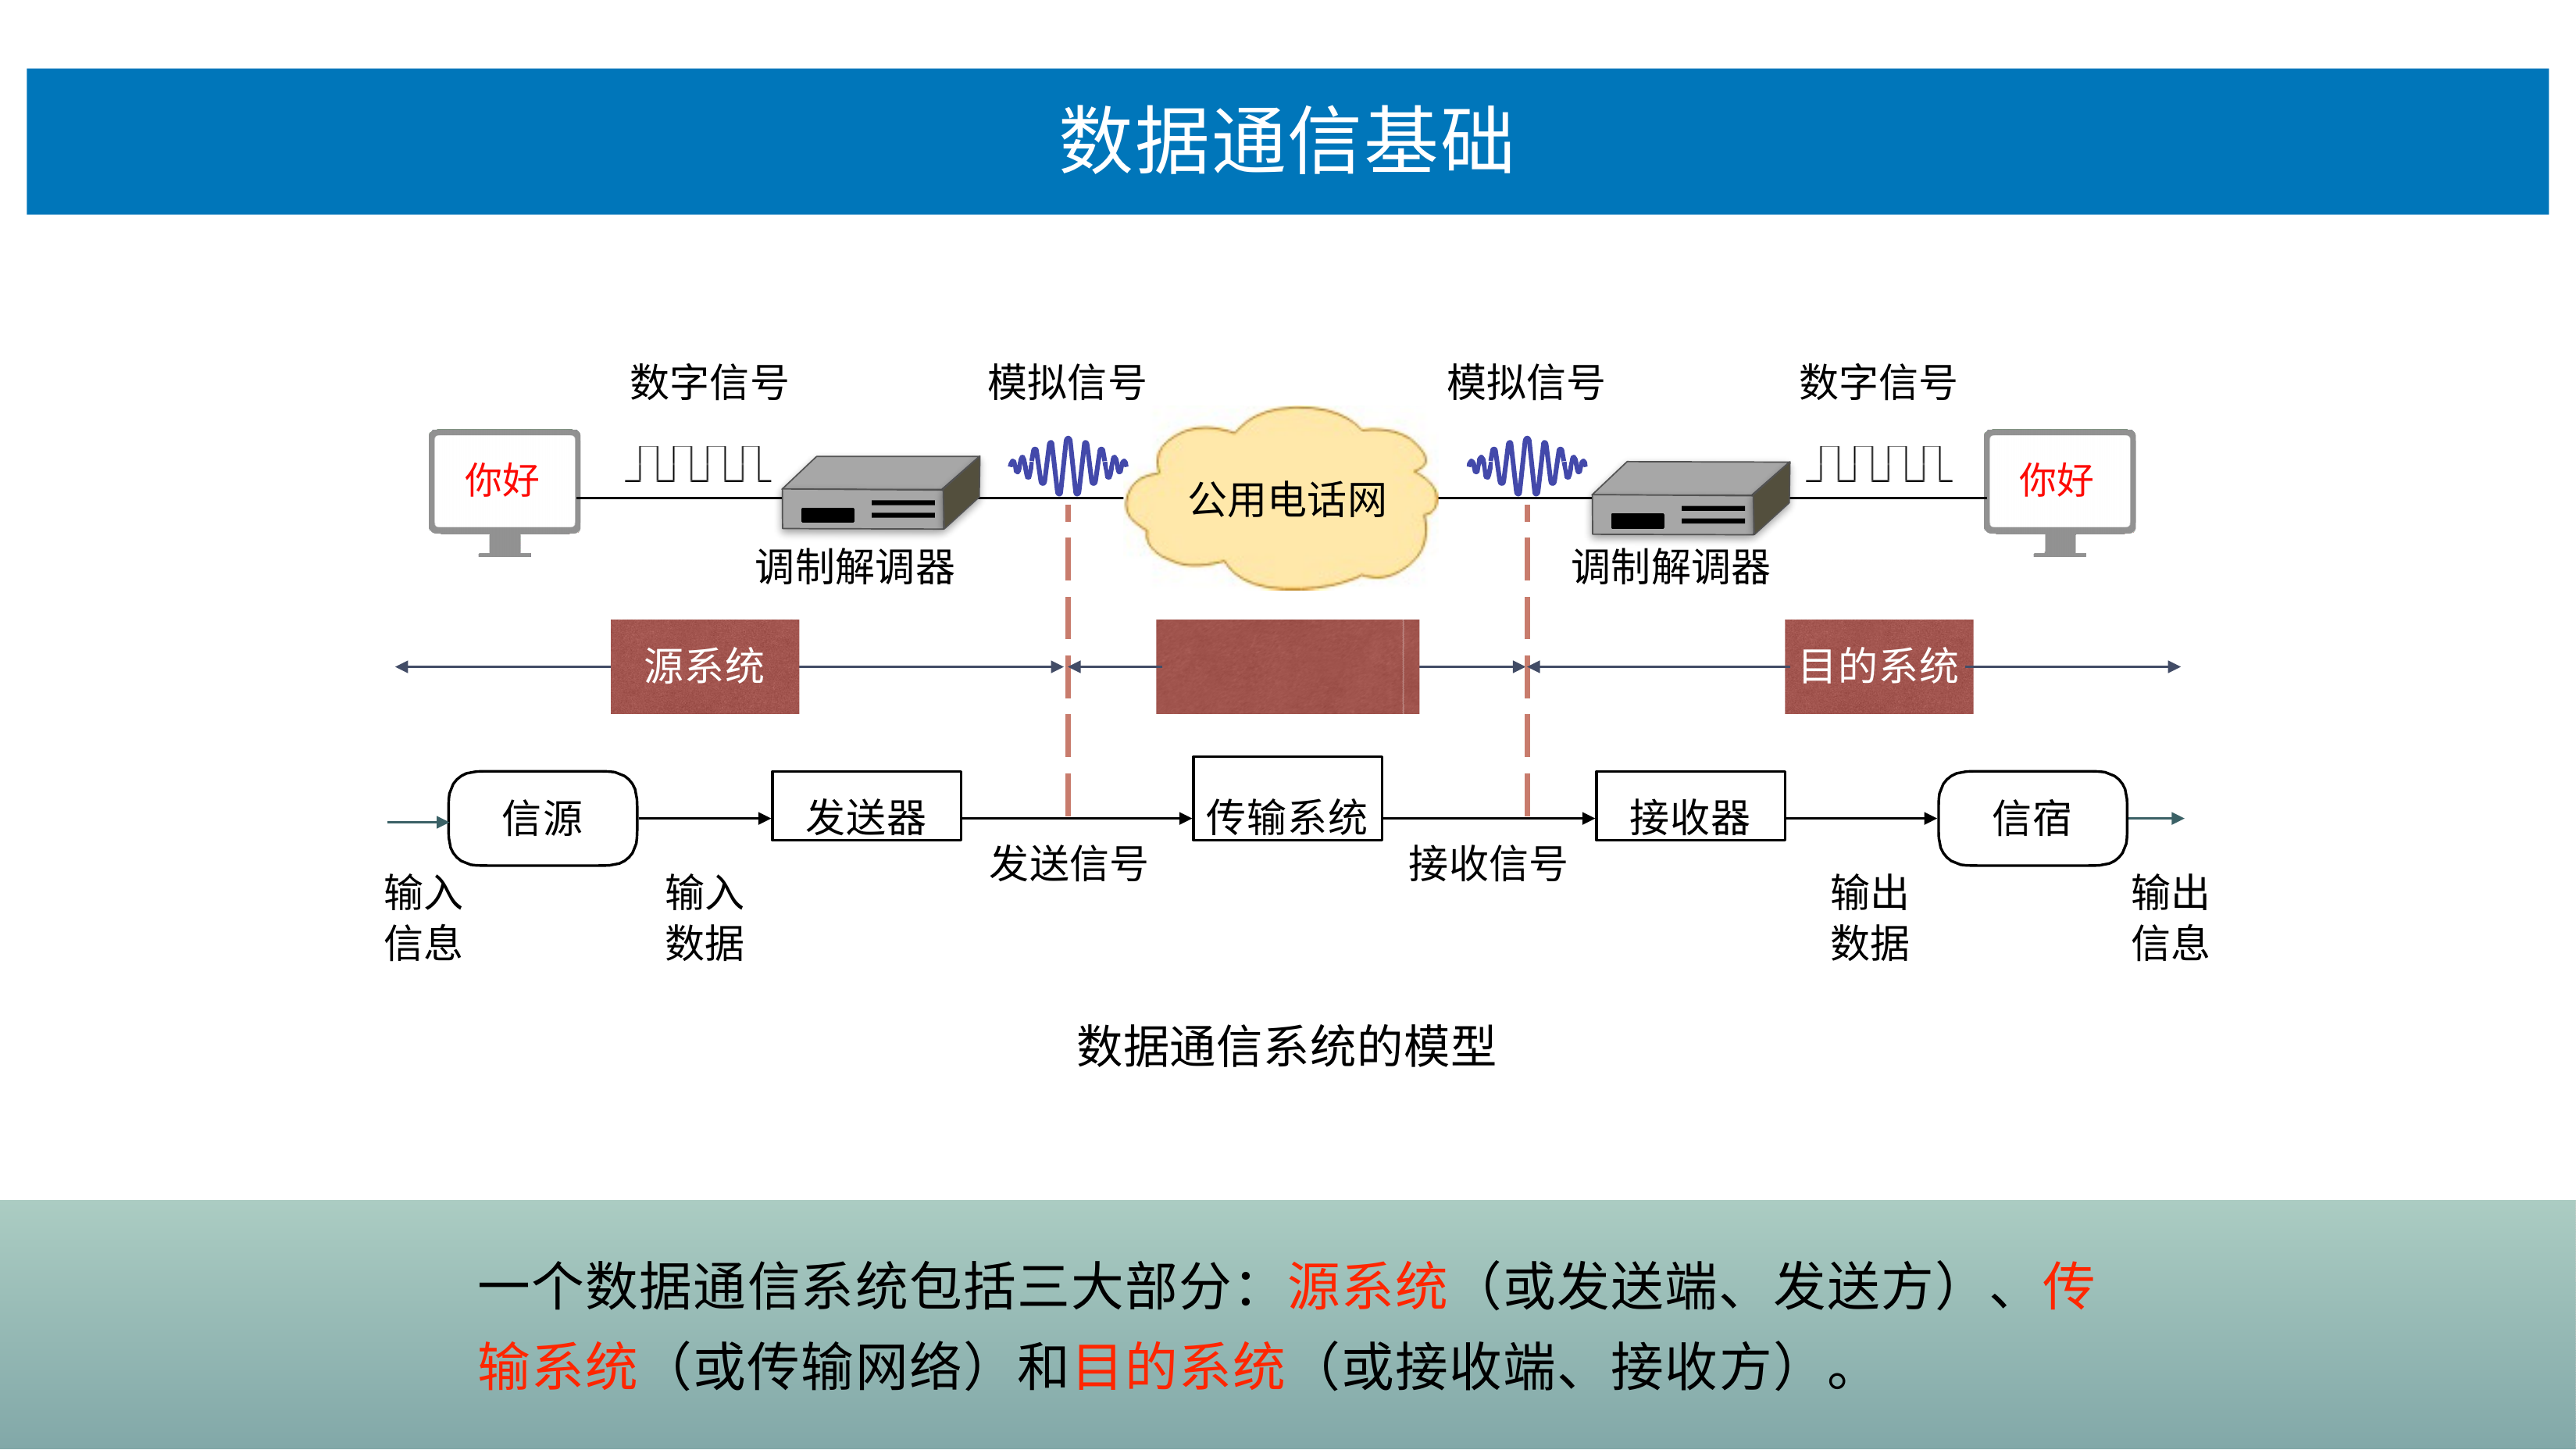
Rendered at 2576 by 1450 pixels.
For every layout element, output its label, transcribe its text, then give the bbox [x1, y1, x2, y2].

text_box [611, 620, 800, 714]
text_box [1490, 438, 1527, 495]
text_box [395, 660, 409, 673]
text_box [1612, 514, 1664, 527]
text_box 数据通信系统的模型 [1075, 1015, 1501, 1073]
text_box [872, 512, 935, 518]
text_box [1583, 490, 1744, 548]
text_box [1938, 771, 2128, 866]
text_box [1806, 446, 1953, 482]
text_box [1102, 455, 1129, 480]
text_box [1068, 660, 1081, 673]
text_box [1924, 812, 1938, 825]
text_box [625, 446, 772, 482]
text_box [448, 771, 637, 866]
text_box [1682, 518, 1746, 524]
text_box 模拟信号 [1445, 355, 1610, 405]
text_box ⼀个数据通信系统包括三⼤部分：源系统（或发送端、发送⽅）、传 输系统（或传输⽹络）和⽬的系统（或接收端、接收⽅）。 [476, 1234, 2104, 1398]
text_box [0, 1200, 2576, 1450]
text_box [758, 812, 772, 825]
text_box [1753, 462, 1790, 535]
text_box 模拟信号 [986, 355, 1151, 405]
text_box ⽬的系统 [1796, 638, 1964, 689]
title 数据通信基础 [1057, 91, 1521, 336]
text_box 调制解调器 [753, 540, 958, 590]
text_box [1582, 812, 1596, 825]
text_box [1592, 495, 1744, 535]
text_box [802, 509, 854, 522]
text_box 输出 数据 [1829, 862, 1913, 966]
text_box 传输系统 [1193, 756, 1383, 841]
text_box 信源 [500, 791, 587, 841]
text_box [872, 500, 935, 505]
text_box [1031, 438, 1068, 495]
text_box 调制解调器 [1569, 540, 1775, 590]
text_box 源系统 [642, 638, 769, 689]
text_box 公⽤电话⽹ [1186, 473, 1390, 523]
text_box [1068, 438, 1105, 495]
text_box [1561, 455, 1588, 480]
text_box [1512, 660, 1526, 673]
text_box [1583, 456, 1799, 490]
text_box 输出 信息 [2129, 862, 2214, 966]
text_box [2171, 812, 2185, 825]
text_box [1123, 405, 1439, 591]
text_box [1008, 455, 1034, 480]
text_box 输⼊ 数据 [663, 862, 747, 966]
text_box 输⼊ 信息 [381, 862, 466, 966]
text_box 接收器 [1597, 771, 1786, 841]
text_box [773, 484, 934, 542]
text_box [1682, 505, 1746, 511]
text_box [1785, 620, 1974, 714]
text_box [1597, 461, 1744, 490]
text_box [787, 456, 934, 484]
text_box [1983, 428, 2136, 557]
text_box [943, 455, 980, 529]
text_box [437, 816, 450, 829]
text_box [1527, 438, 1565, 495]
text_box [27, 68, 2549, 215]
text_box 信宿 [1990, 791, 2076, 841]
text_box [1179, 812, 1193, 825]
text_box [1527, 660, 1540, 673]
text_box 发送信号 [987, 836, 1153, 887]
text_box [1051, 660, 1064, 673]
text_box [2167, 660, 2182, 673]
text_box [1156, 620, 1420, 714]
text_box 你好 [2018, 455, 2097, 502]
text_box 数字信号 [1796, 355, 1962, 405]
text_box 你好 [463, 455, 543, 502]
text_box 数字信号 [628, 355, 793, 405]
text_box 接收信号 [1407, 836, 1572, 887]
text_box [773, 452, 934, 484]
text_box 发送器 [772, 771, 962, 841]
text_box [934, 451, 989, 542]
text_box [428, 428, 581, 557]
text_box [782, 488, 934, 530]
text_box [1744, 457, 1799, 548]
text_box [1466, 455, 1493, 480]
